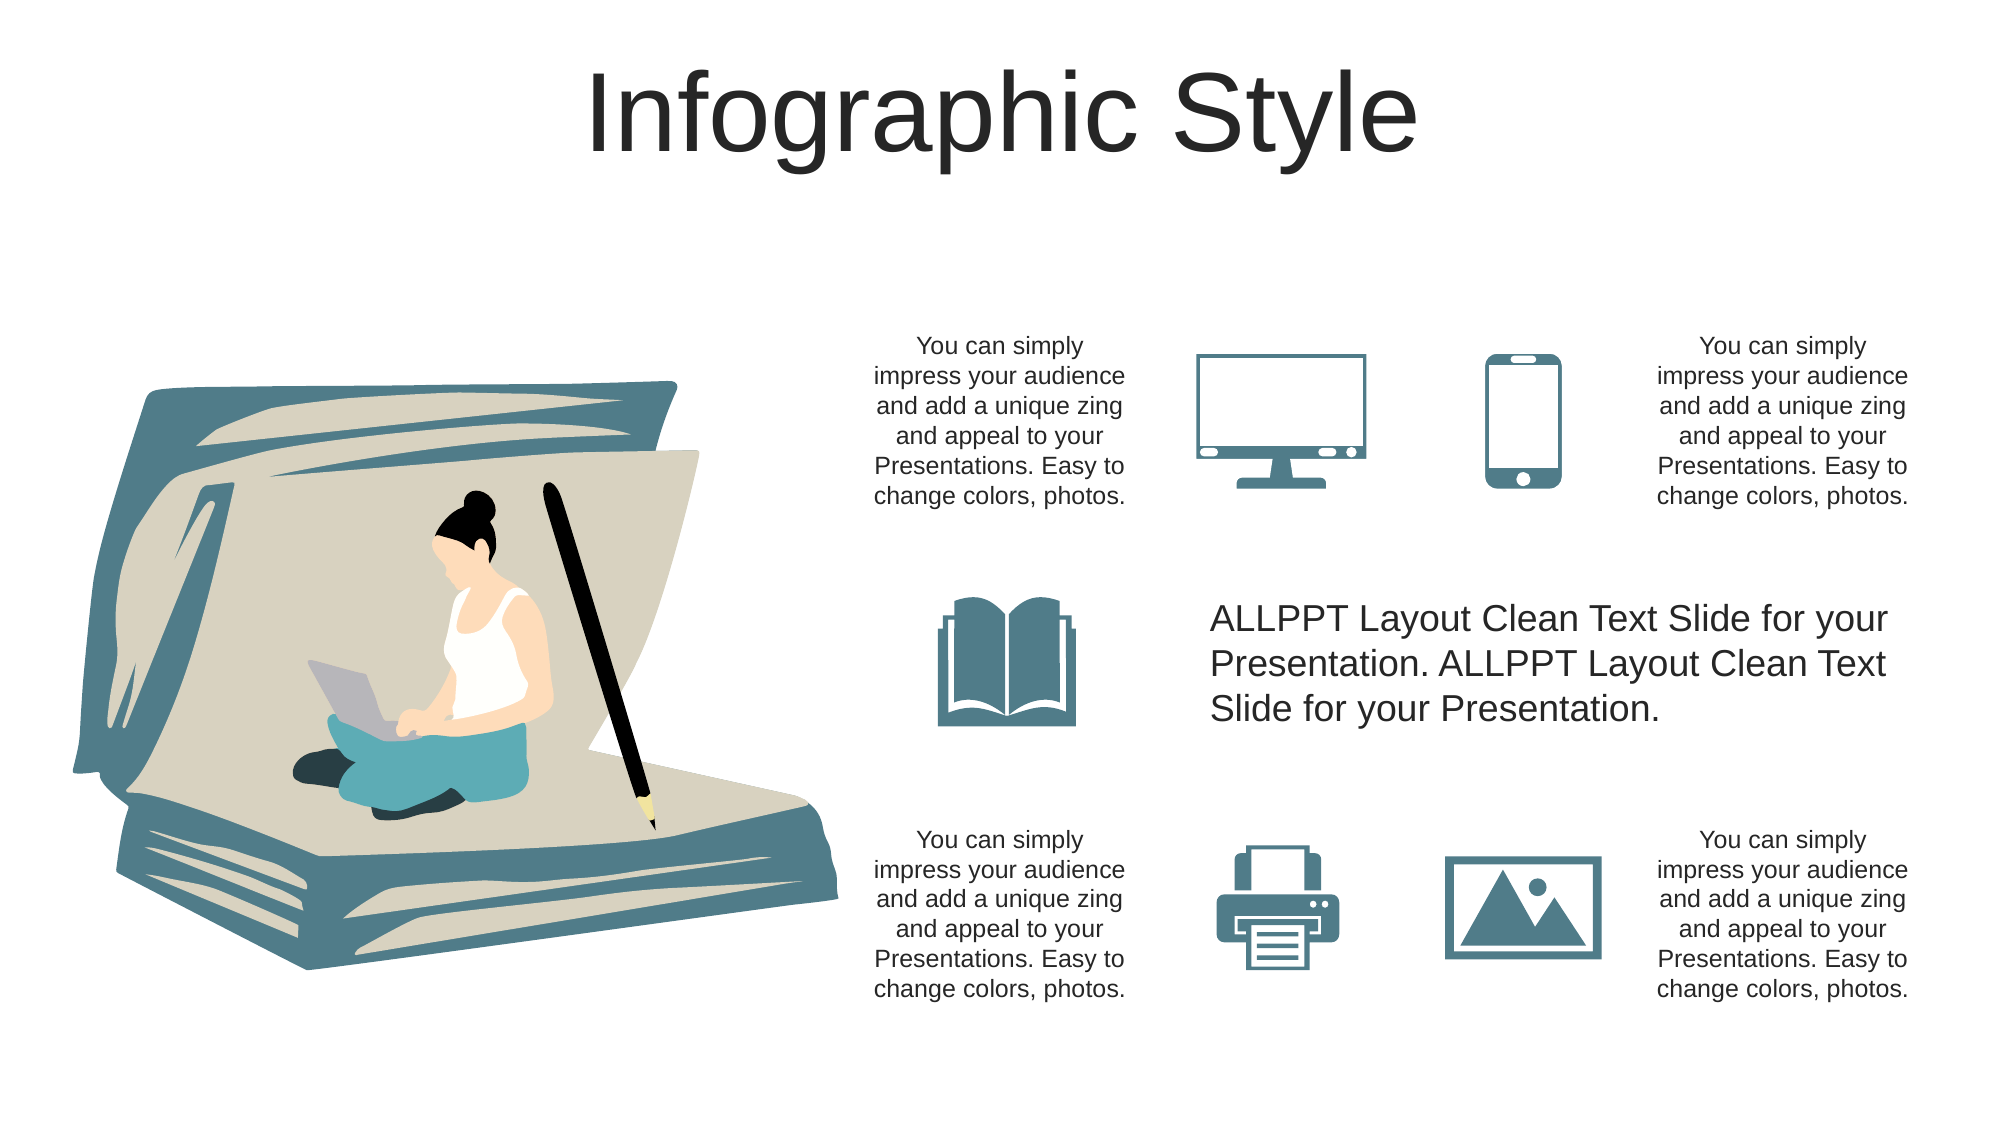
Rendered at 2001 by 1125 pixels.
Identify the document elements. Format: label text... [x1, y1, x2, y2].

text_box You can simply impress your audience and add a unique zing and appeal to your Presentations. Easy to change colors, photos. [857, 815, 1143, 1041]
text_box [72, 380, 839, 971]
text_box [1233, 844, 1323, 892]
text_box [1193, 351, 1369, 491]
text_box You can simply impress your audience and add a unique zing and appeal to your Presentations. Easy to change colors, photos. [1640, 322, 1927, 548]
list Infographic Style [53, 55, 1952, 175]
text_box You can simply impress your audience and add a unique zing and appeal to your Presentations. Easy to change colors, photos. [1640, 815, 1927, 1041]
text_box You can simply impress your audience and add a unique zing and appeal to your Presentations. Easy to change colors, photos. [857, 322, 1143, 548]
text_box [1482, 351, 1565, 491]
text_box ALLPPT Layout Clean Text Slide for your Presentation. ALLPPT Layout Clean Text Slide for your Presentation. [1194, 586, 1908, 737]
text_box [936, 596, 1078, 728]
text_box [1215, 893, 1341, 972]
text_box [1444, 855, 1603, 960]
